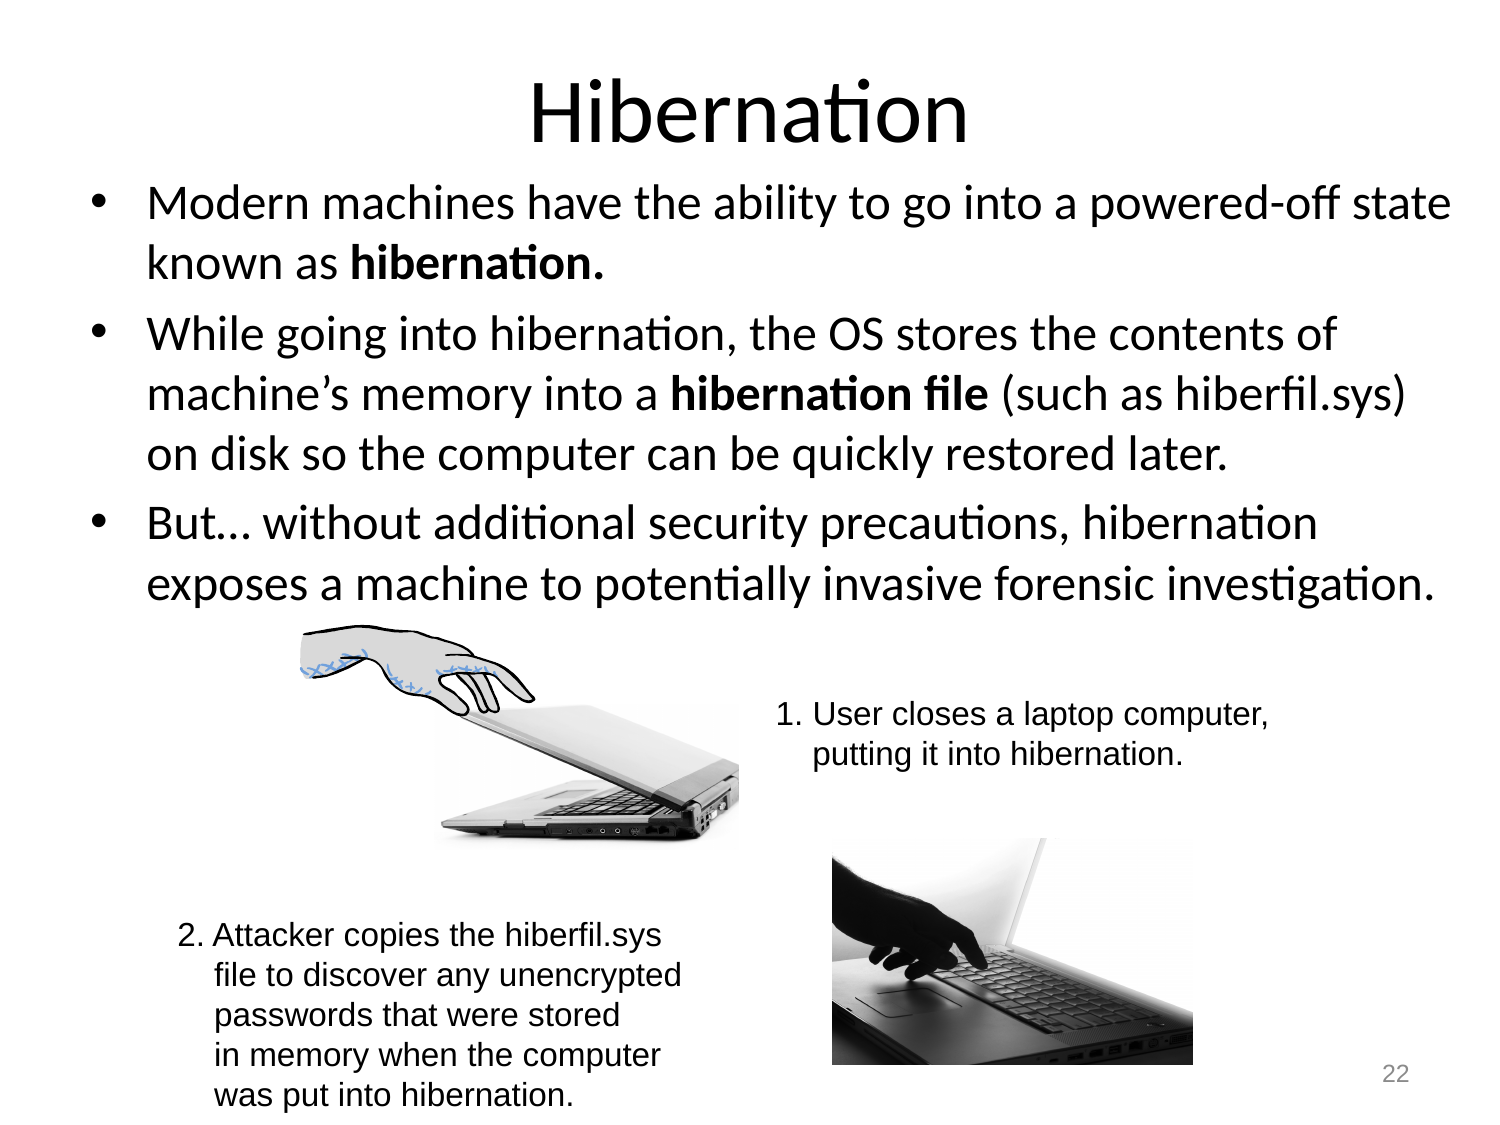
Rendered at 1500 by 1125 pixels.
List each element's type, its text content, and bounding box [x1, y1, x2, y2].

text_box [162, 624, 1288, 1124]
title Hibernation [74, 12, 1426, 162]
list Modern machines have the ability to go into a powered-off state known as hibernation. While going into hibernation, the OS stores the contents of machine’s memory into a hibernation file (such as hiberfil.sys) on disk so the computer can be quickly restored later. But… without additional security precautions, hibernation exposes a machine to potentially invasive forensic investigation. [74, 162, 1476, 963]
slide_number 22 [1291, 1042, 1425, 1103]
